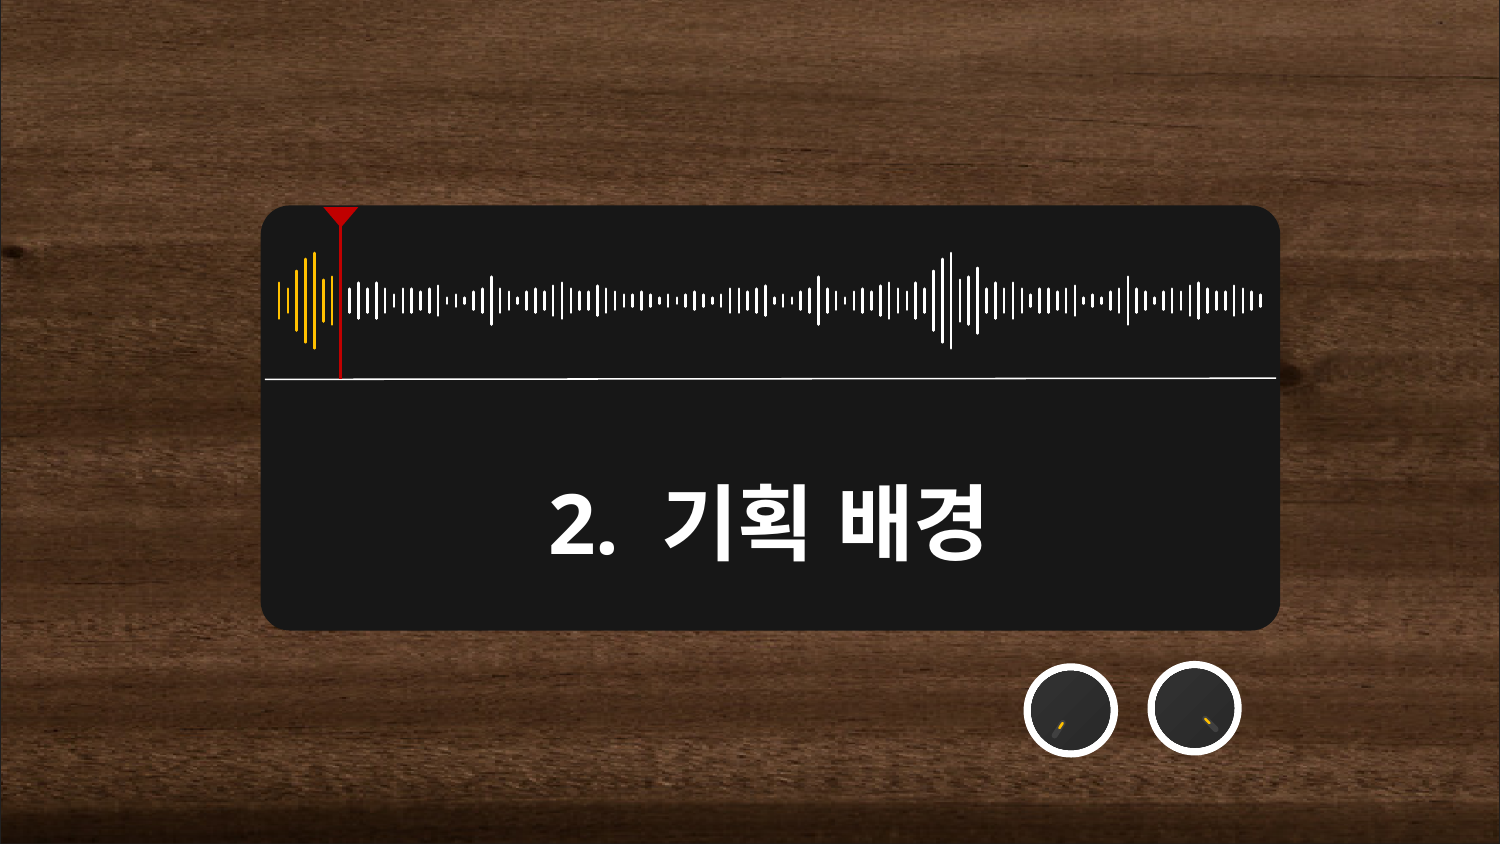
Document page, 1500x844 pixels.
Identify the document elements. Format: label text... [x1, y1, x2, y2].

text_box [363, 252, 1261, 349]
text_box 2. 기획 배경 [372, 413, 1166, 579]
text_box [1023, 662, 1119, 758]
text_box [1147, 660, 1242, 756]
text_box [262, 385, 1279, 629]
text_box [322, 206, 359, 379]
picture [0, 0, 1500, 844]
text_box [278, 252, 317, 349]
text_box [360, 207, 1279, 379]
text_box [262, 207, 320, 379]
